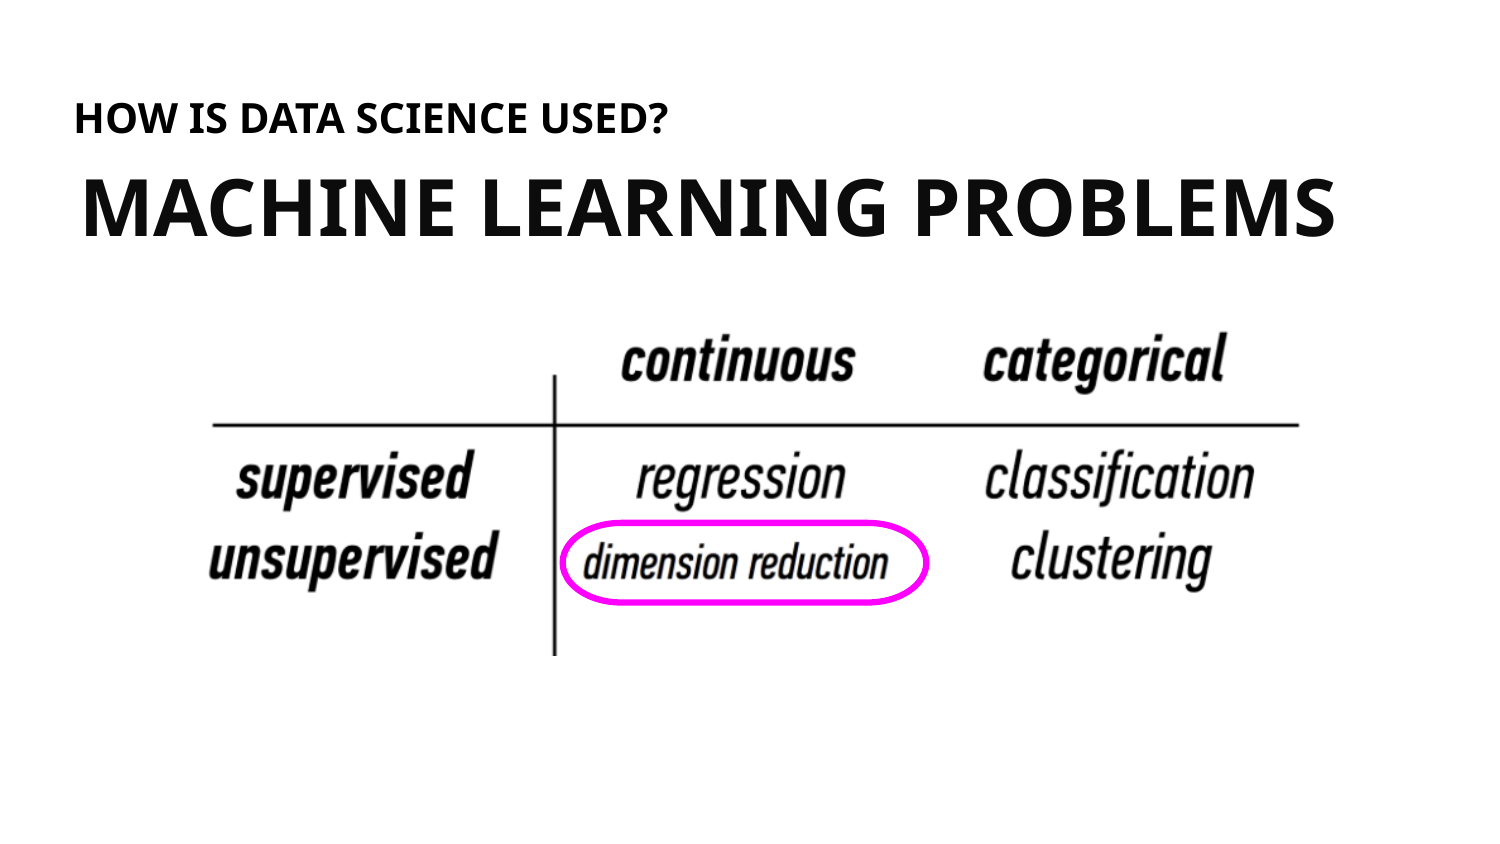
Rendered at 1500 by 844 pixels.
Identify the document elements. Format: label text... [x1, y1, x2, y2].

text_box MACHINE LEARNING PROBLEMS [73, 167, 1427, 260]
text_box HOW IS DATA SCIENCE USED? [73, 85, 964, 135]
picture [188, 319, 1316, 657]
